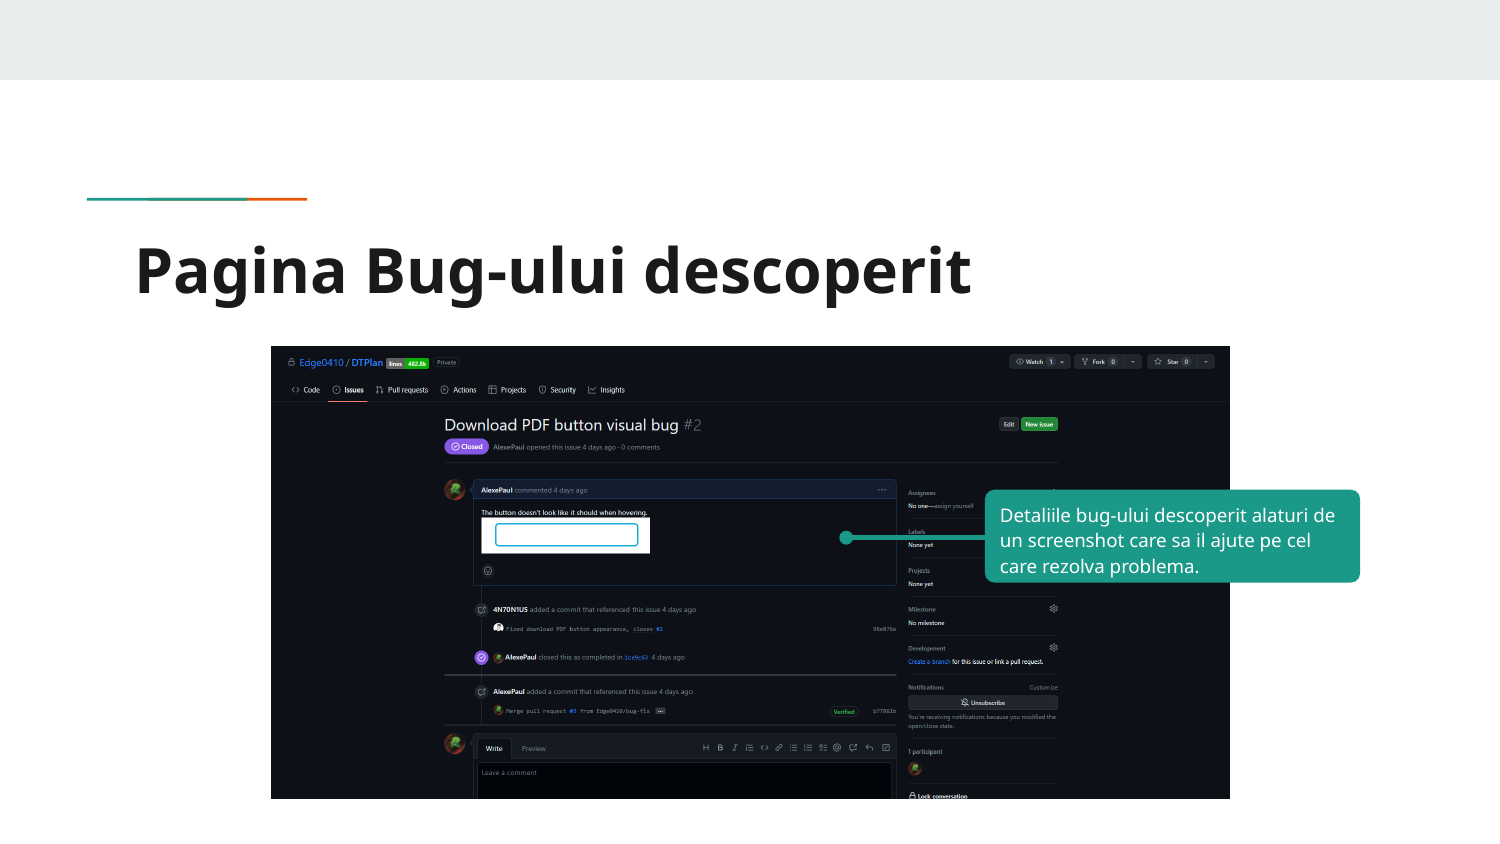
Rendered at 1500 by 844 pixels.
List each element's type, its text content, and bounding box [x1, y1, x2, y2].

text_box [845, 484, 1367, 583]
title Pagina Bug-ului descoperit [119, 216, 1381, 305]
picture [271, 346, 1230, 799]
